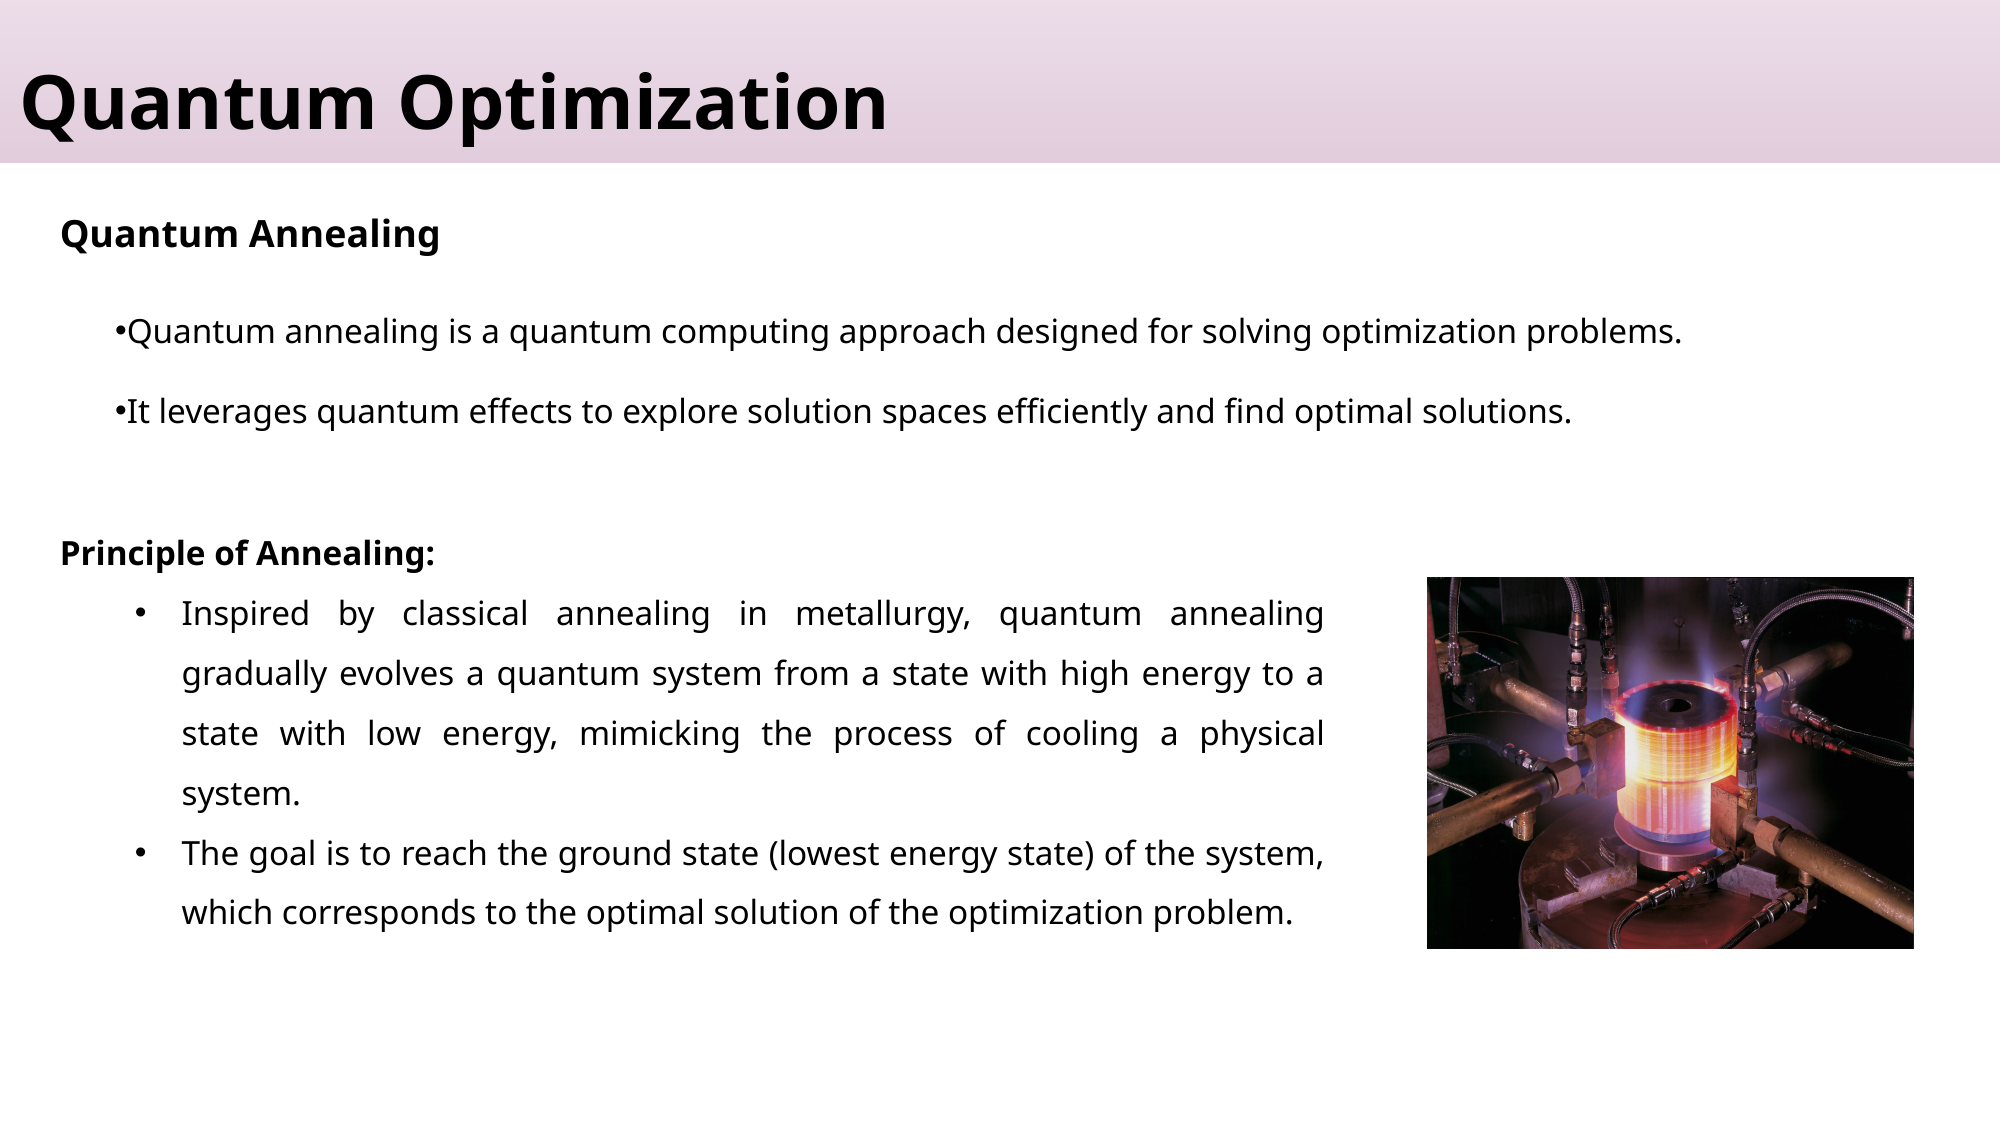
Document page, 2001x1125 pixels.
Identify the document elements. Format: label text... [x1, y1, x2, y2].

text_box Quantum Annealing [45, 202, 1045, 263]
text_box Principle of Annealing: Inspired by classical annealing in metallurgy, quantum annealing gradually evolves a quantum system from a state with high energy to a state with low energy, mimicking the process of cooling a physical system. The goal is to reach the ground state (lowest energy state) of the system, which corresponds to the optimal solution of the optimization problem. [45, 505, 1342, 940]
text_box Quantum annealing is a quantum computing approach designed for solving optimization problems. It leverages quantum effects to explore solution spaces efficiently and find optimal solutions. [100, 263, 1822, 438]
text_box Quantum Optimization [0, 0, 2000, 163]
picture [1427, 576, 1915, 949]
